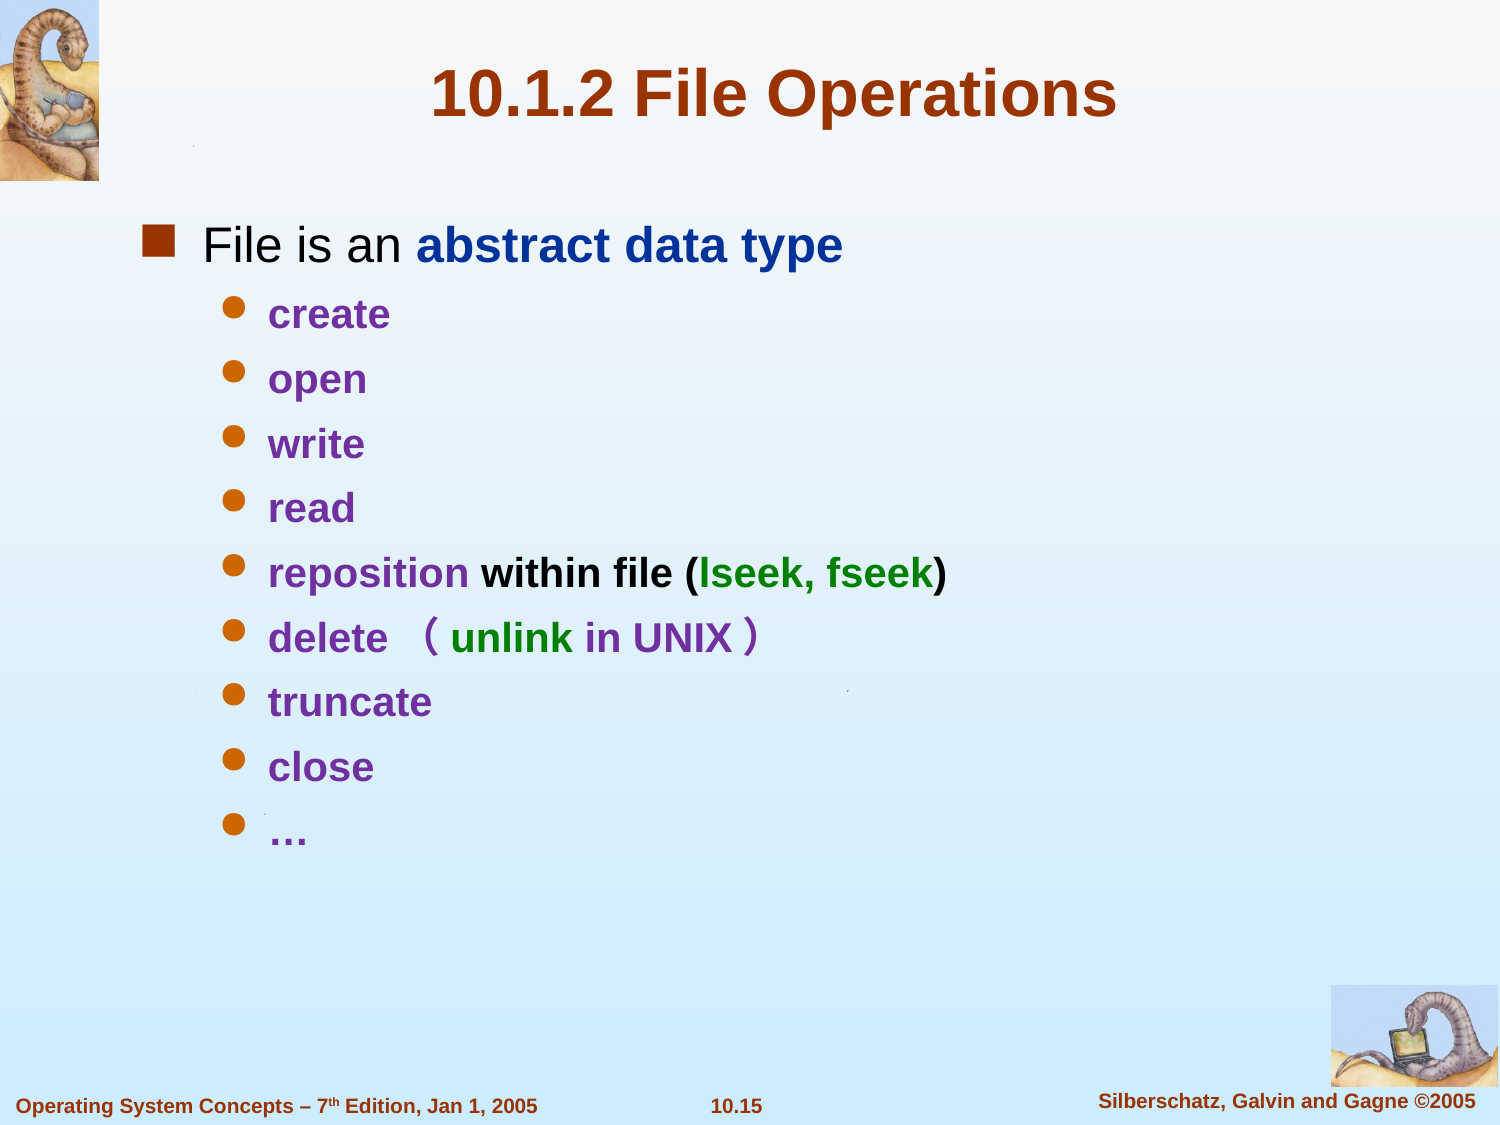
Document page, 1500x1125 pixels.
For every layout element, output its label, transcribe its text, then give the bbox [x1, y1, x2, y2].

picture [0, 0, 99, 181]
list File is an abstract data type create open write read reposition within file (lseek, fseek) delete（unlink in UNIX） truncate close … [130, 205, 1337, 1004]
title 10.1.2 File Operations [112, 37, 1438, 138]
picture [1331, 985, 1498, 1087]
